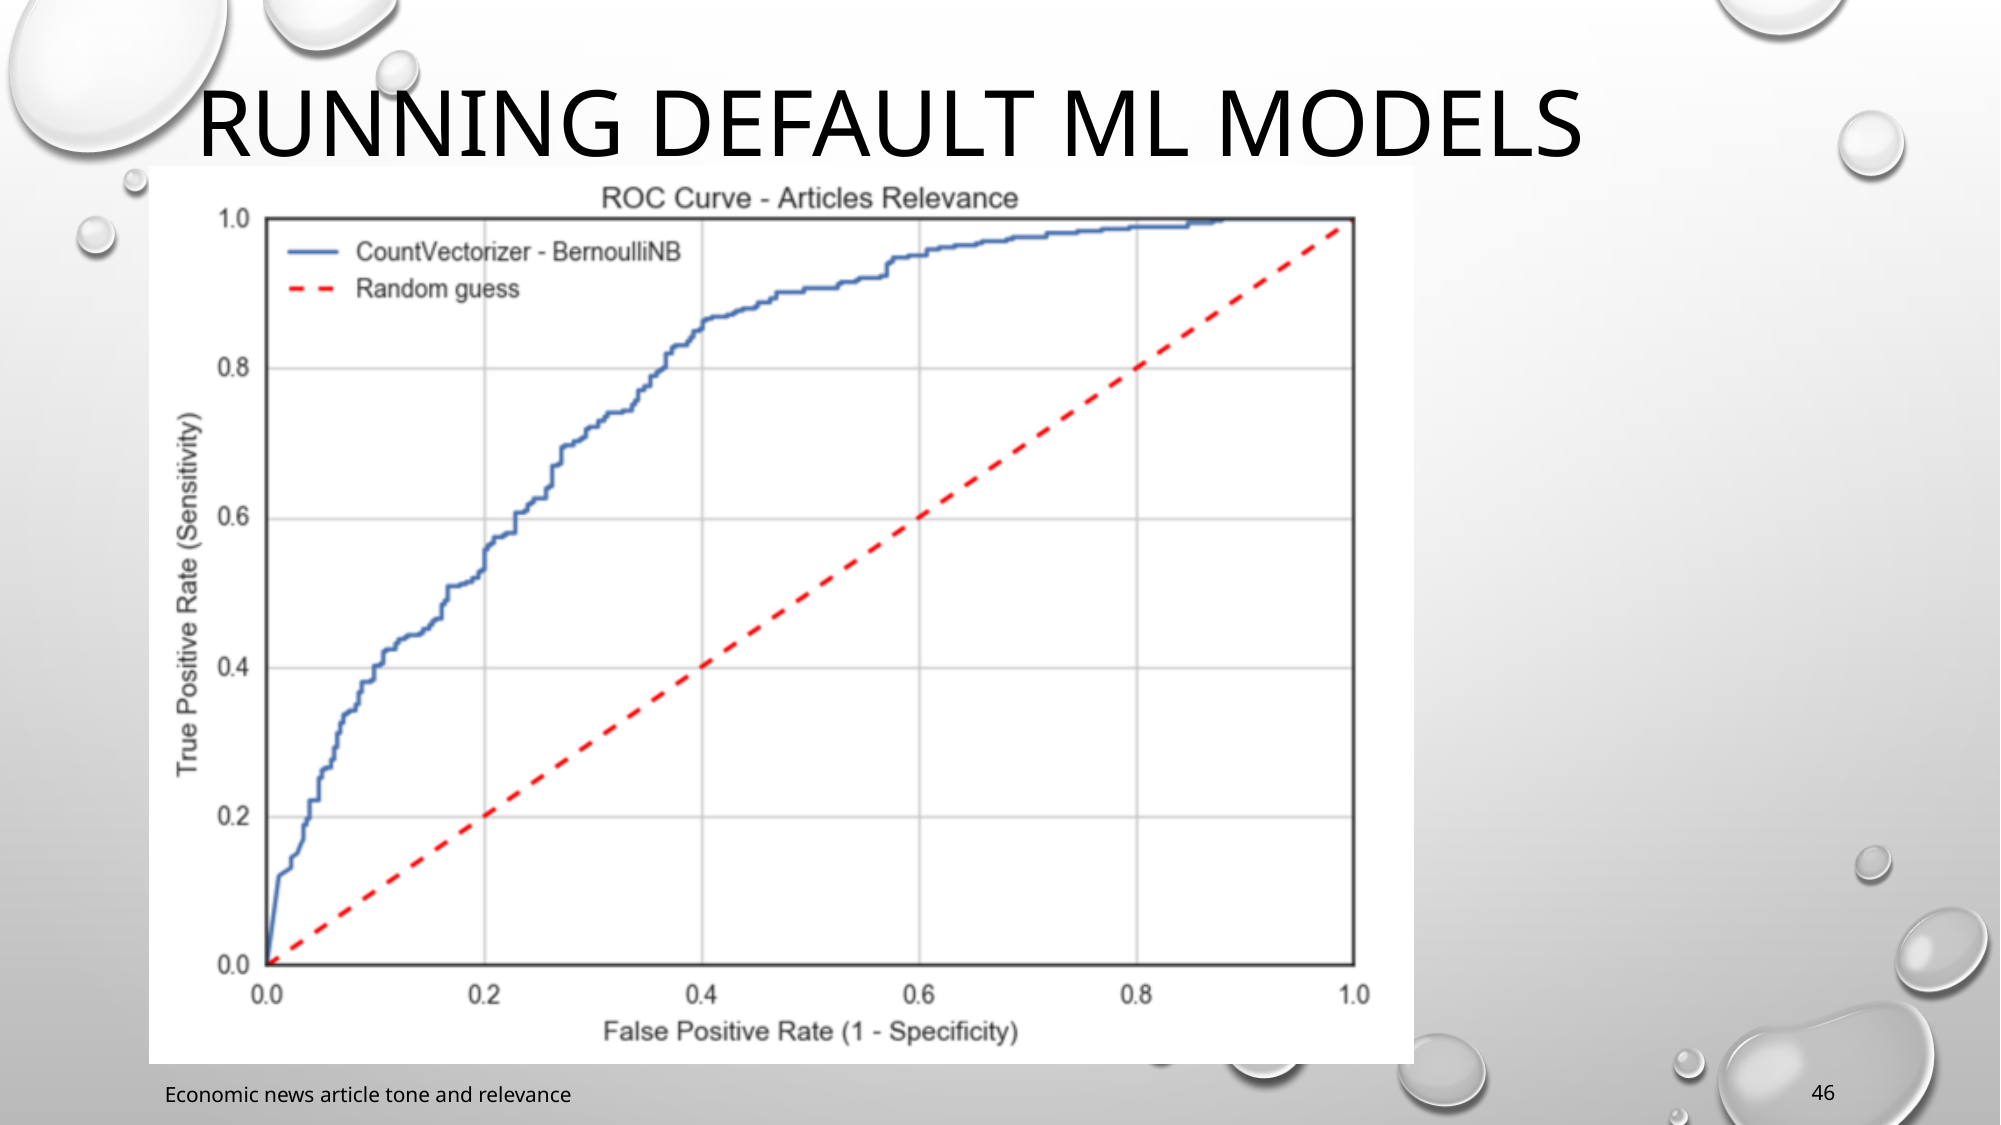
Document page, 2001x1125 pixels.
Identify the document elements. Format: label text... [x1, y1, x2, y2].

slide_number 46 [1724, 1063, 1851, 1124]
title Running default ml models [180, 47, 1830, 206]
picture [0, 0, 2000, 1125]
footer Economic news article tone and relevance [149, 1072, 1245, 1124]
